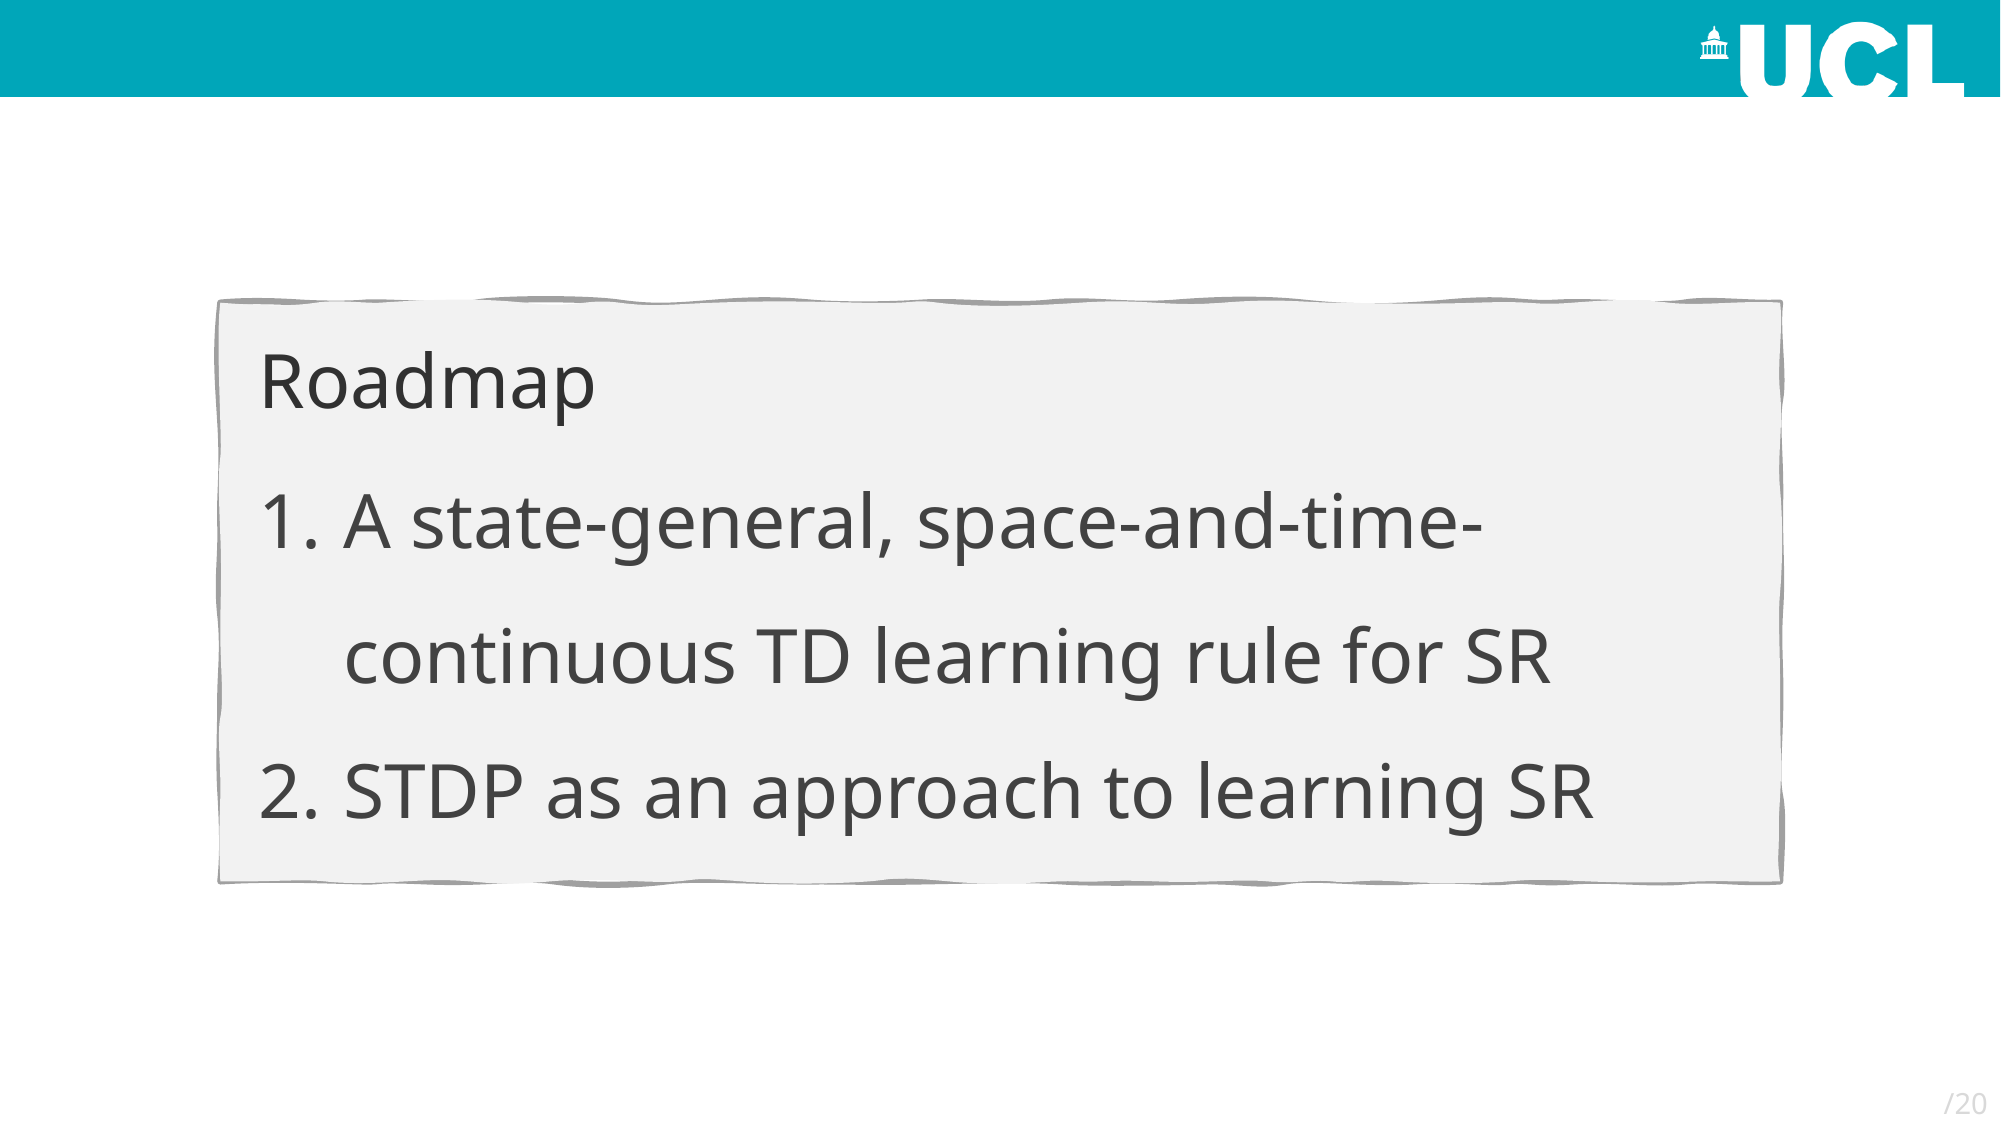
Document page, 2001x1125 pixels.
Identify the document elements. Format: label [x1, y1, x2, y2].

text_box [220, 302, 1804, 882]
